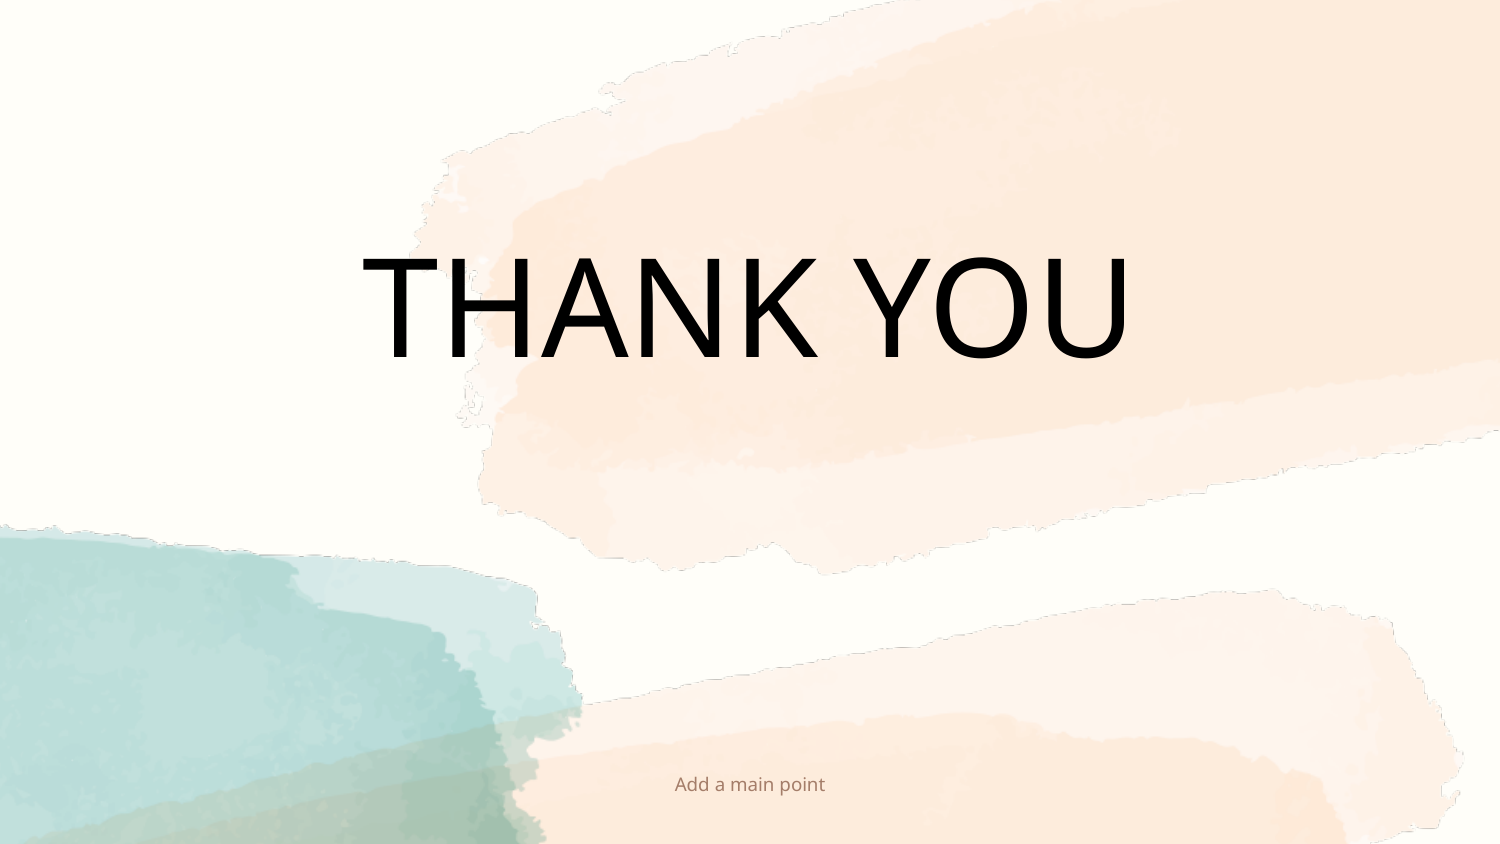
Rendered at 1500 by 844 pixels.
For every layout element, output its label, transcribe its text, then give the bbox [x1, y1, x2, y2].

picture [0, 0, 1500, 844]
text_box THANK YOU [250, 212, 1250, 393]
text_box Add a main point [655, 765, 845, 803]
